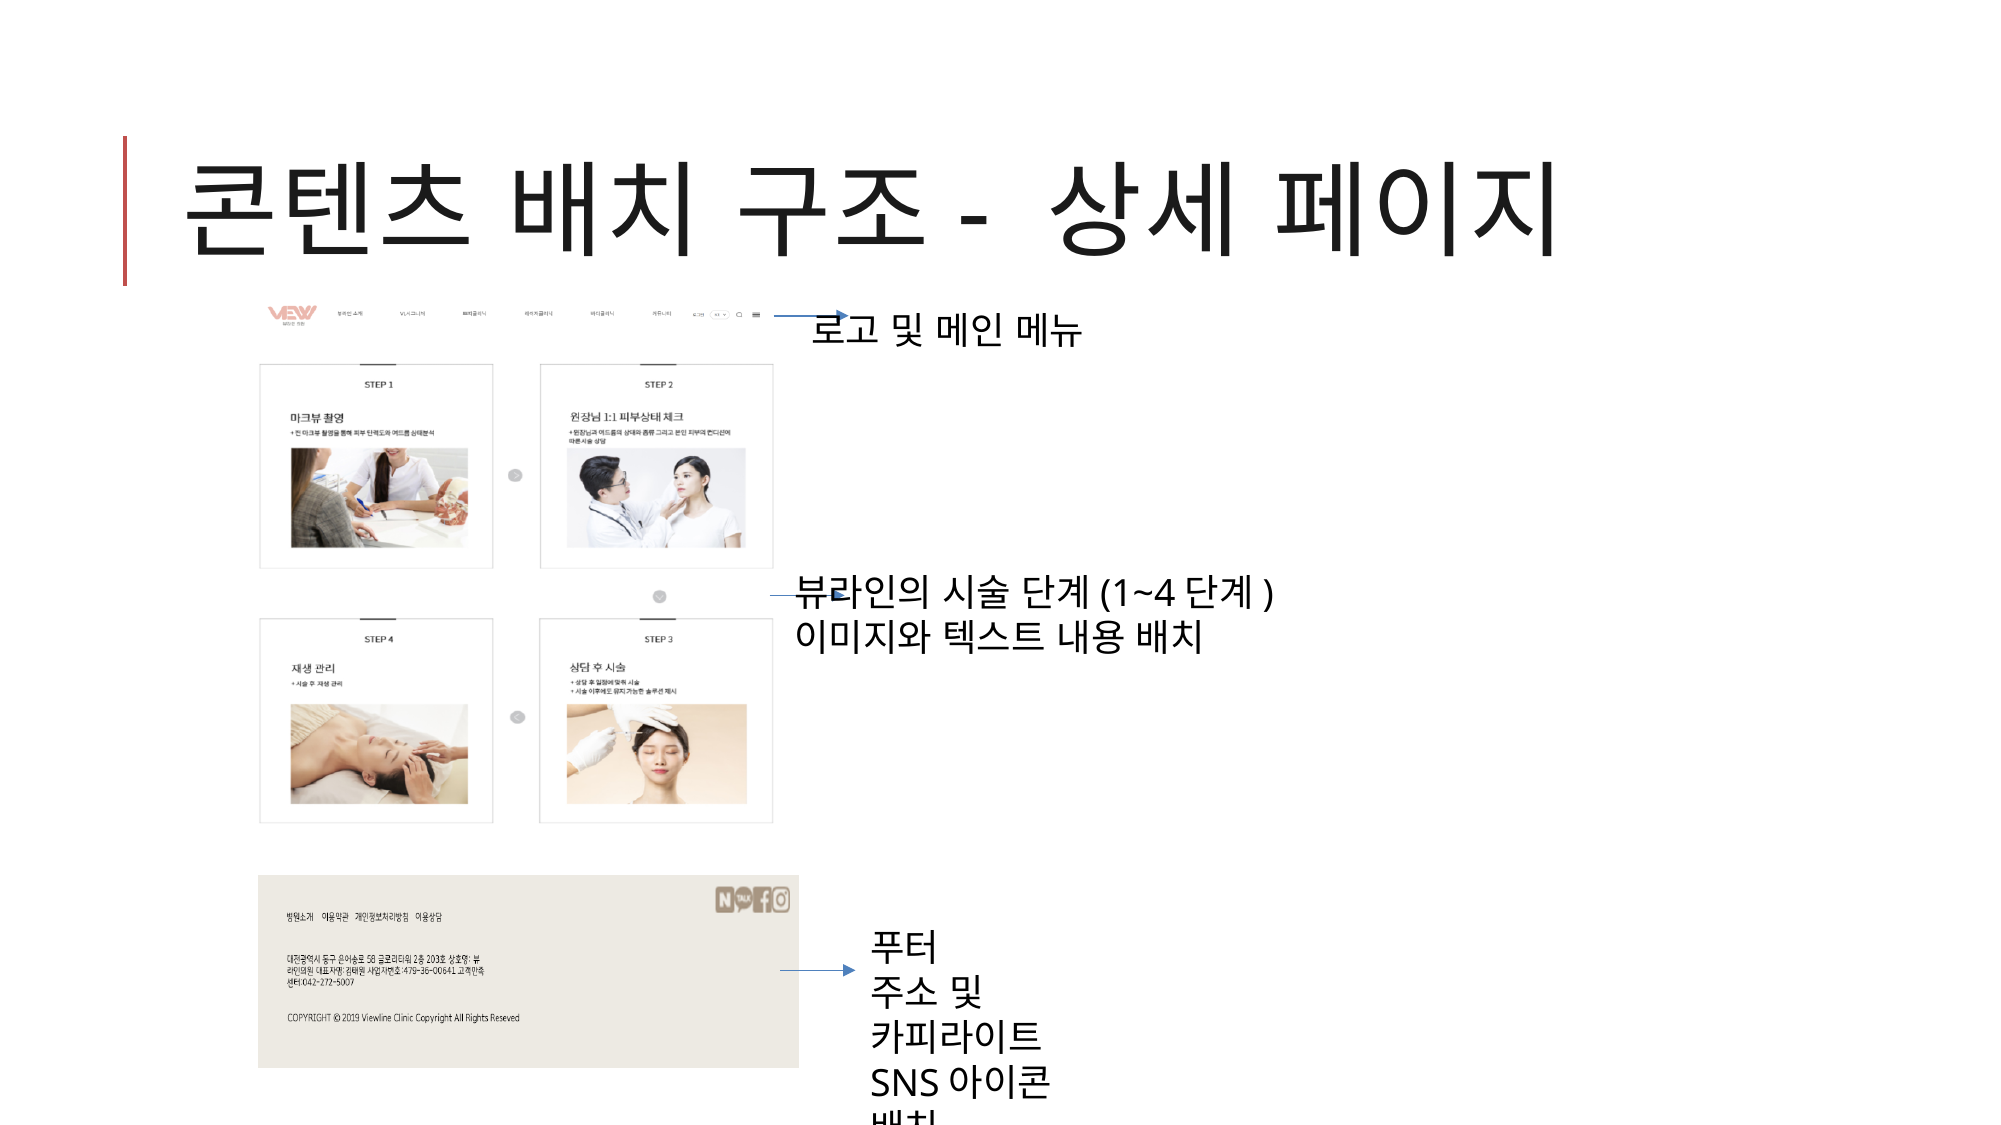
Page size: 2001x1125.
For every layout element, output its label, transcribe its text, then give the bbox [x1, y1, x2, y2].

text_box 푸터 주소 및 카피라이트 SNS아이콘 배치 [855, 916, 1132, 1125]
text_box 로고 및 메인 메뉴 [796, 299, 1099, 360]
picture [257, 875, 799, 1068]
title 콘텐츠 배치 구조- 상세 페이지 [168, 96, 1763, 342]
picture [246, 304, 788, 849]
text_box 뷰라인의 시술 단계(1~4단계) 이미지와 텍스트 내용 배치 [793, 561, 1289, 667]
